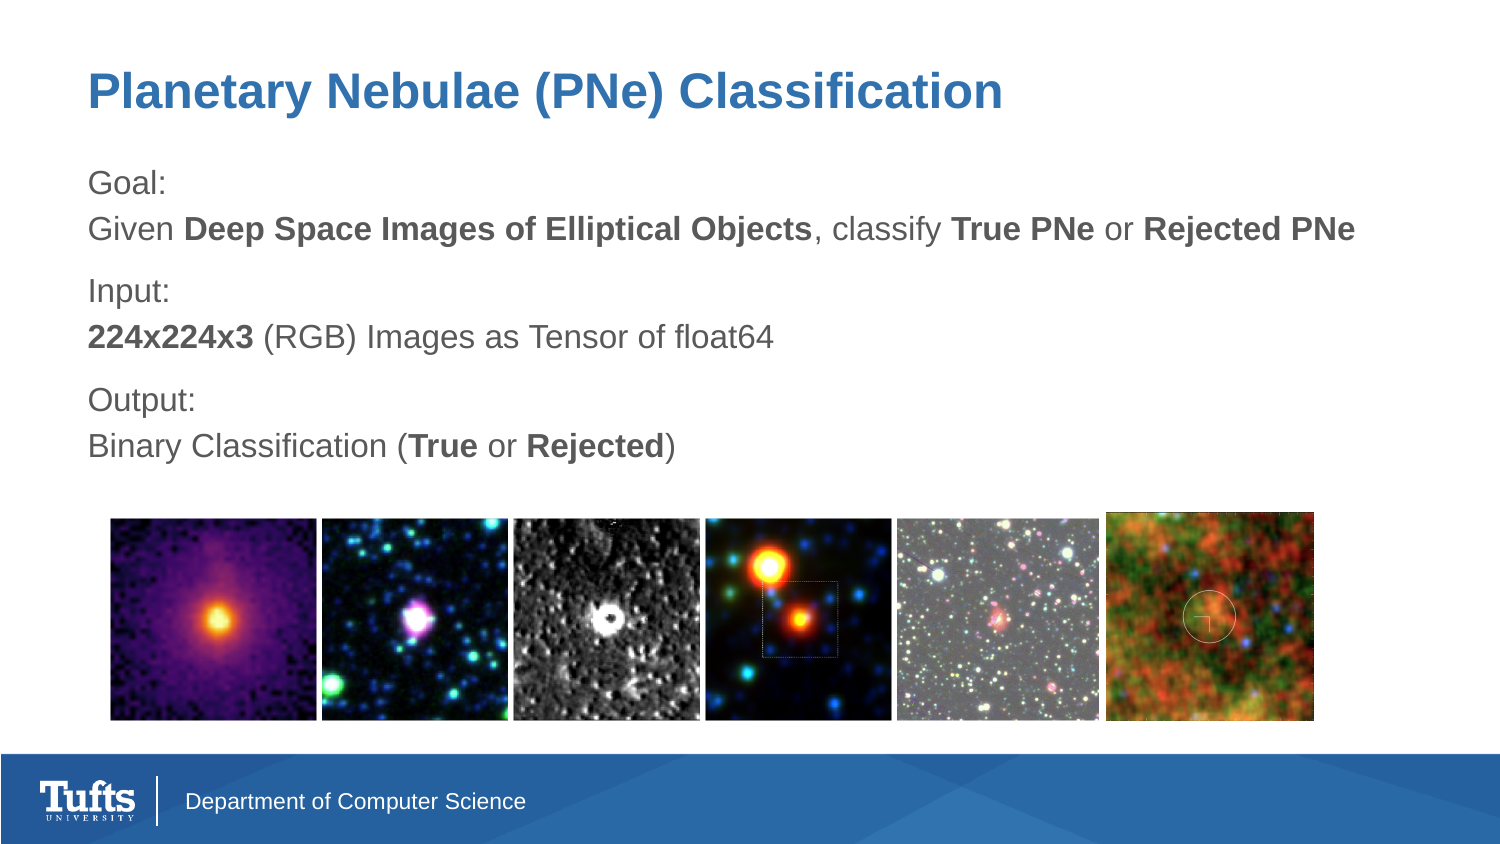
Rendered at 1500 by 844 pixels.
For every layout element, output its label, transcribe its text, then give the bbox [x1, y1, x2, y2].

list Goal: Given Deep Space Images of Elliptical Objects, classify True PNe or Rejected PNe Input: 224x224x3 (RGB) Images as Tensor of float64 Output: Binary Classification (True or Rejected) [76, 212, 1430, 708]
title Planetary Nebulae (PNe) Classification [76, 59, 1430, 212]
picture [2, 2, 1500, 844]
